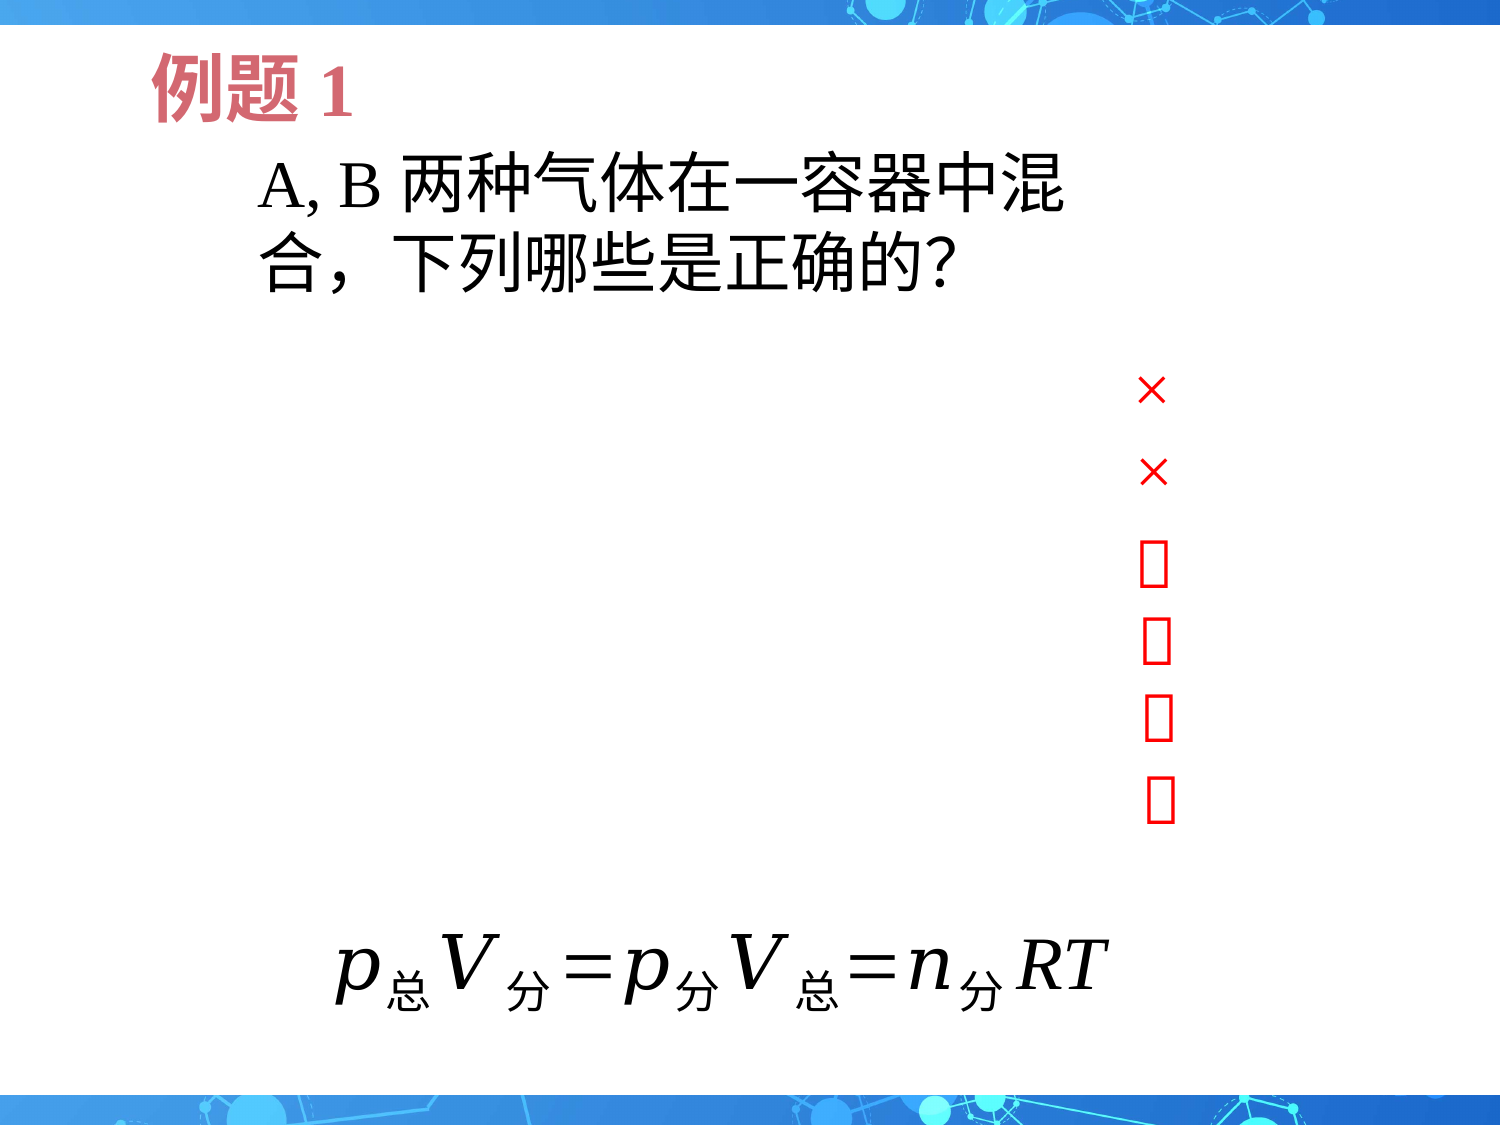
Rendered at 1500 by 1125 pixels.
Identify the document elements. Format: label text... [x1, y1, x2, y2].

title 例题1 [135, 36, 1397, 149]
text_box × [1120, 420, 1189, 516]
text_box  [1124, 668, 1195, 763]
text_box  [1120, 514, 1190, 610]
text_box × [1118, 338, 1187, 433]
text_box  [1122, 591, 1193, 687]
picture [0, 0, 1500, 25]
picture [0, 1095, 1500, 1125]
text_box  [1127, 750, 1197, 846]
